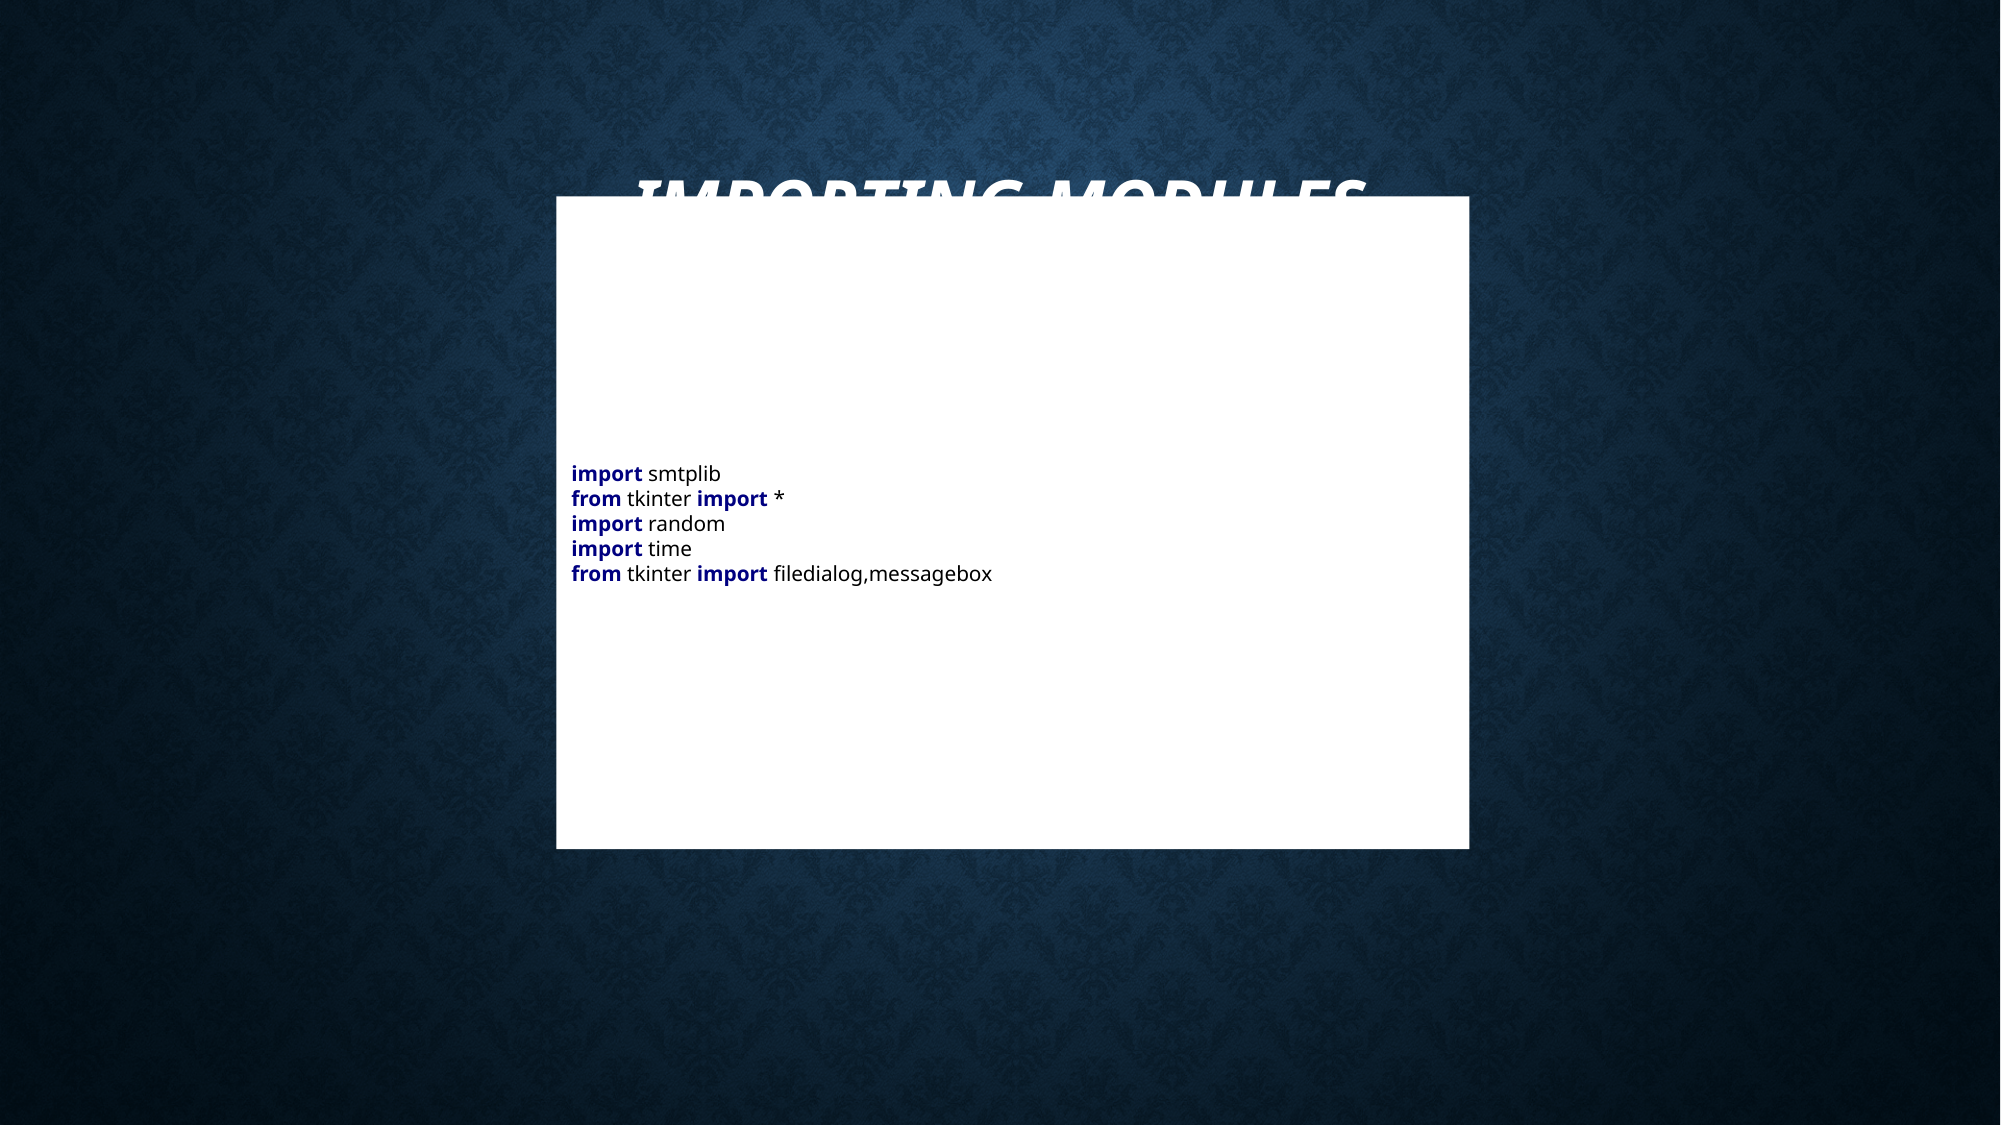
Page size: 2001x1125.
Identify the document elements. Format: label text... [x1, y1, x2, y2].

title IMPORTING MODULES [149, 99, 1849, 318]
list import smtplib from tkinter import * import random import time from tkinter import filedialog,messagebox [556, 196, 1470, 850]
